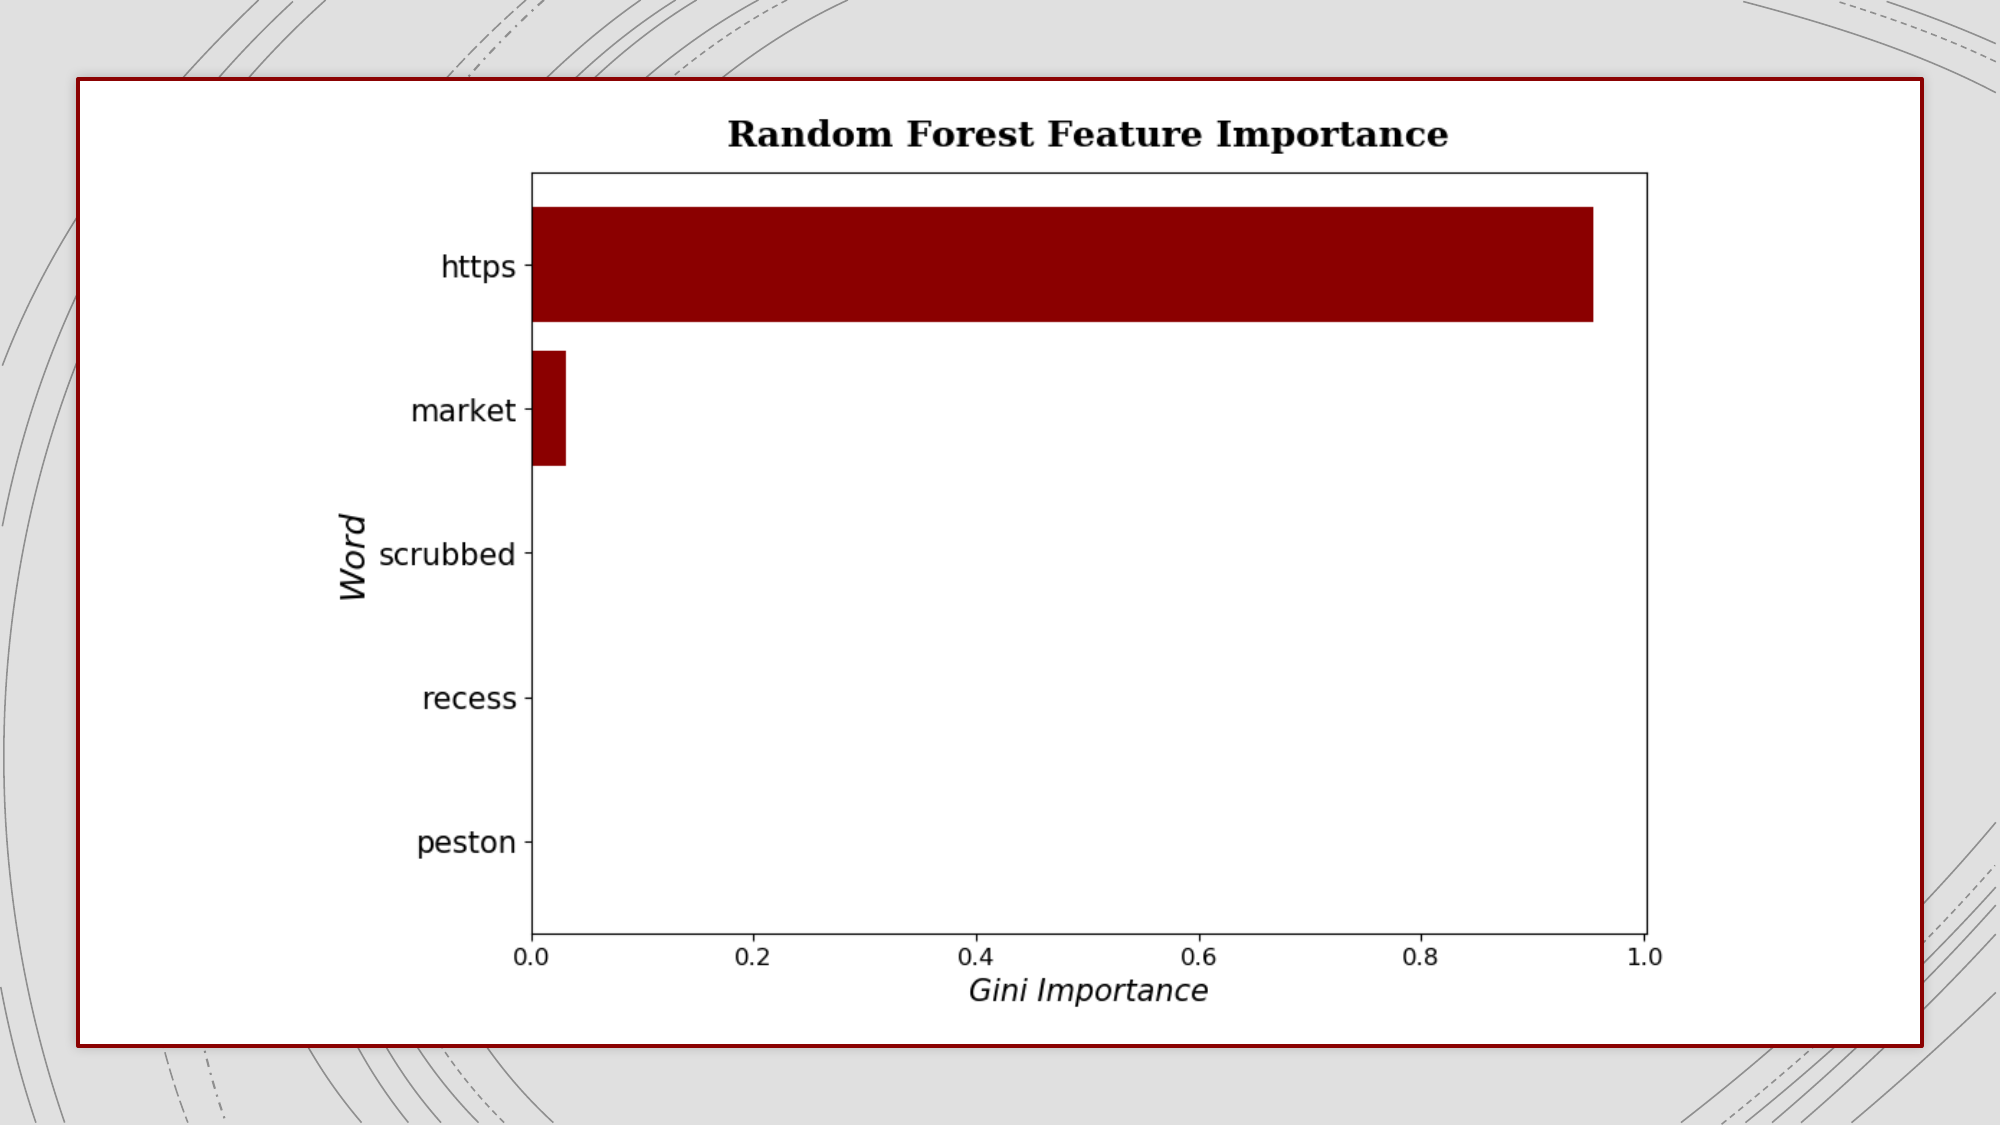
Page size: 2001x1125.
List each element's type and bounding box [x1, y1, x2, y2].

picture [322, 105, 1678, 1020]
text_box [0, 0, 1996, 1125]
